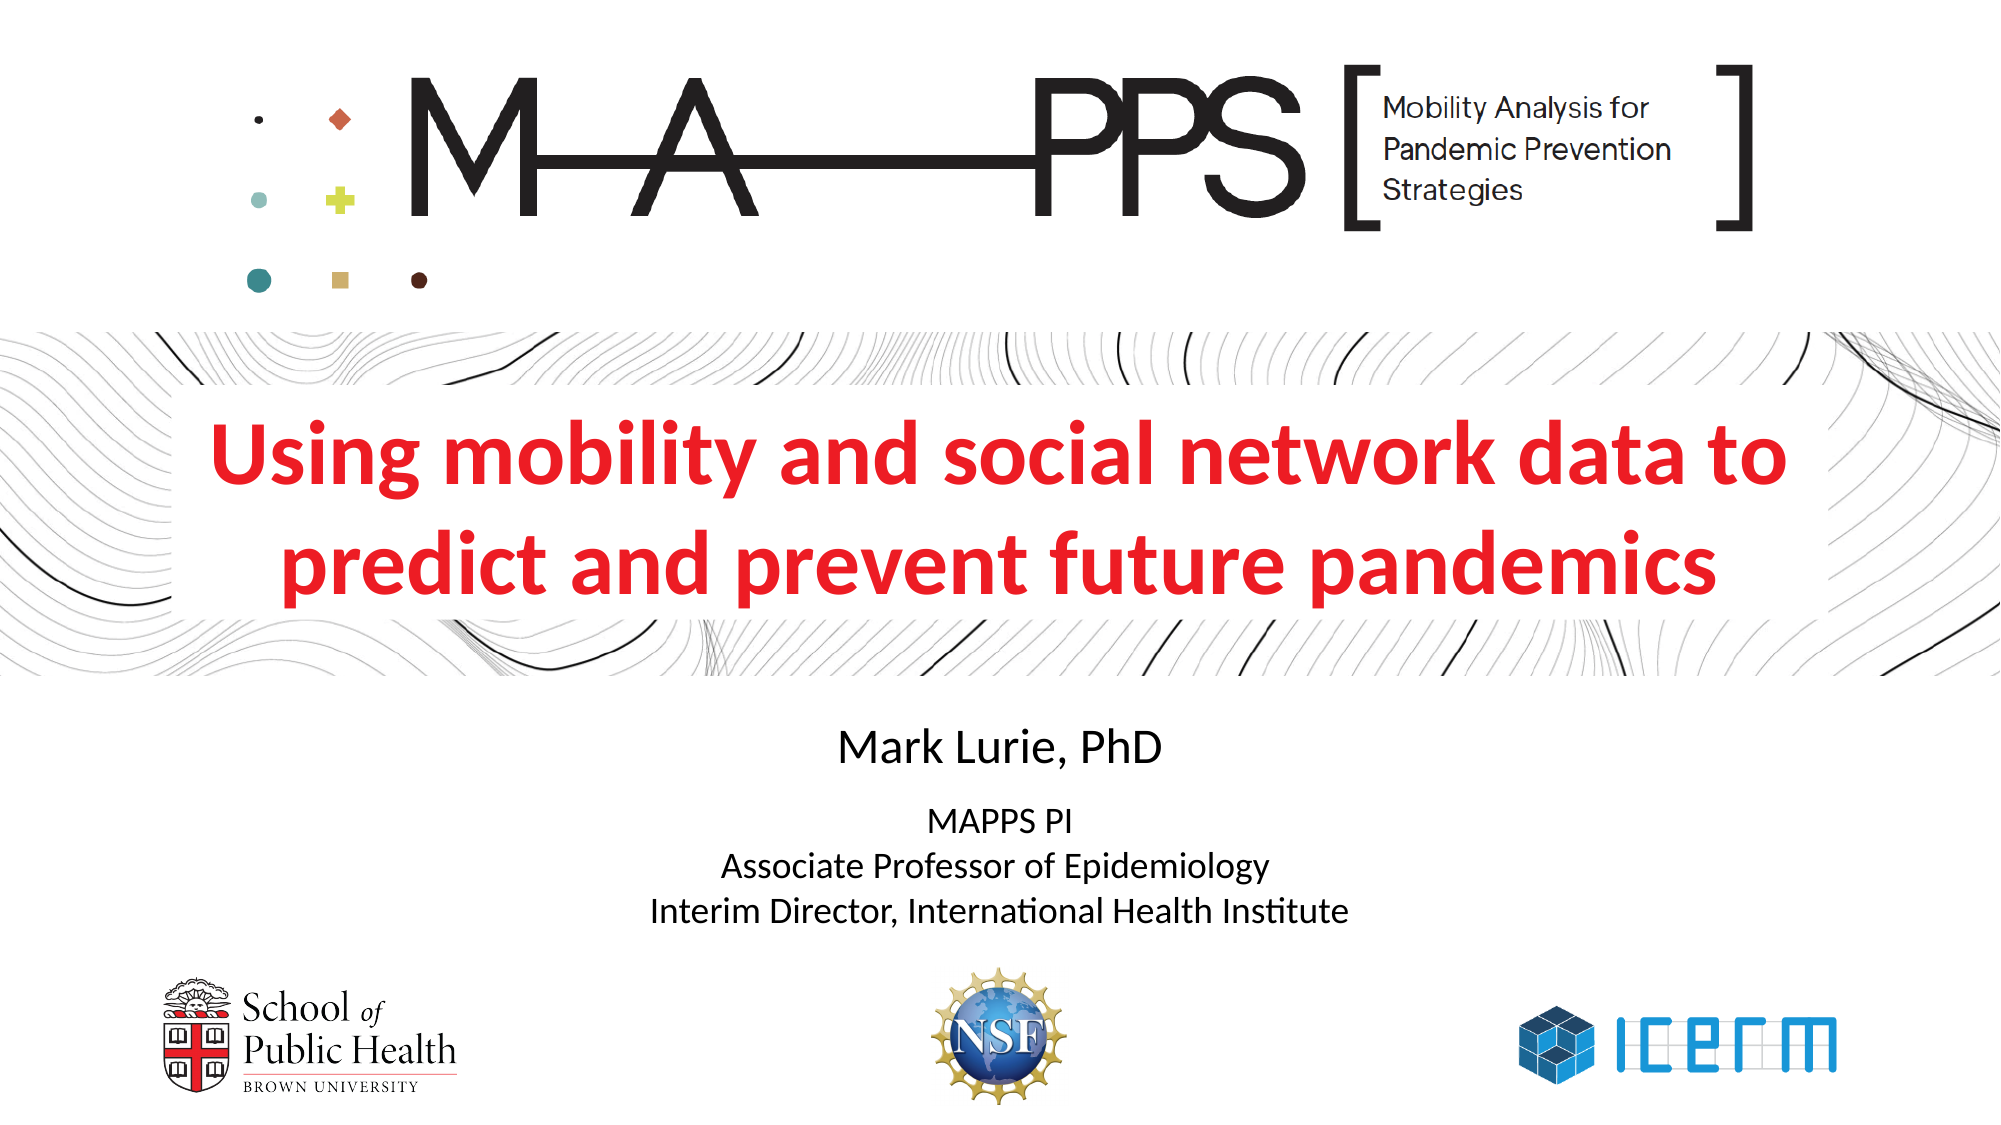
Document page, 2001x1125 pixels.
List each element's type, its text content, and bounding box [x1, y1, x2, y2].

picture [235, 40, 1780, 301]
picture [931, 966, 1069, 1106]
picture [163, 977, 457, 1093]
picture [1518, 1004, 1837, 1085]
picture [0, 332, 2000, 676]
text_box Mark Lurie, PhD MAPPS PI Associate Professor of Epidemiology Interim Director, International Health Institute [634, 706, 1365, 939]
